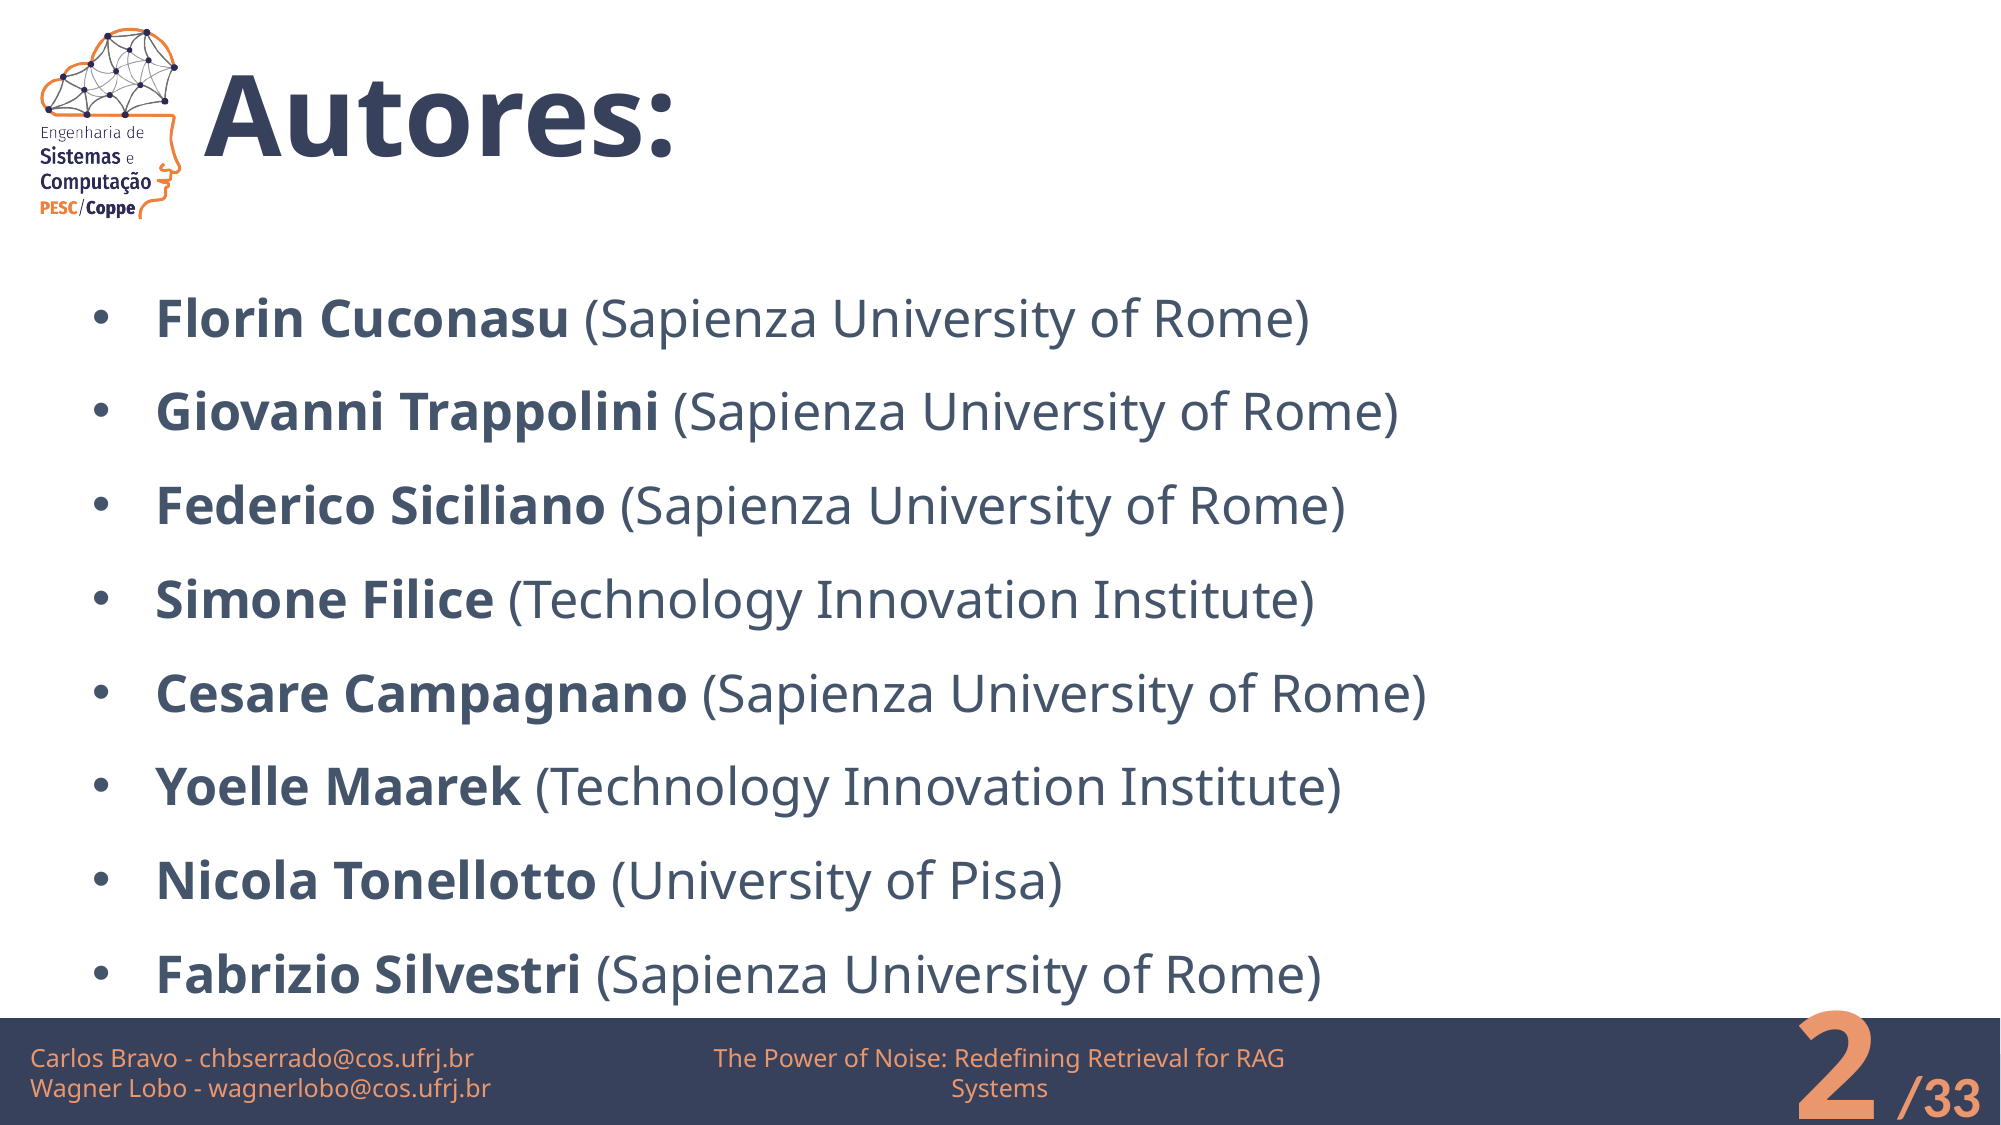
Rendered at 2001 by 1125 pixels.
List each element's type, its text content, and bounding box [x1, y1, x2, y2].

picture [25, 14, 196, 233]
list Florin Cuconasu (Sapienza University of Rome) Giovanni Trappolini (Sapienza University of Rome) Federico Siciliano (Sapienza University of Rome) Simone Filice (Technology Innovation Institute) Cesare Campagnano (Sapienza University of Rome) Yoelle Maarek (Technology Innovation Institute) Nicola Tonellotto (University of Pisa) Fabrizio Silvestri (Sapienza University of Rome) [65, 246, 1943, 1014]
slide_number ‹#› [1443, 1041, 1894, 1102]
title Autores: [189, 10, 1980, 230]
